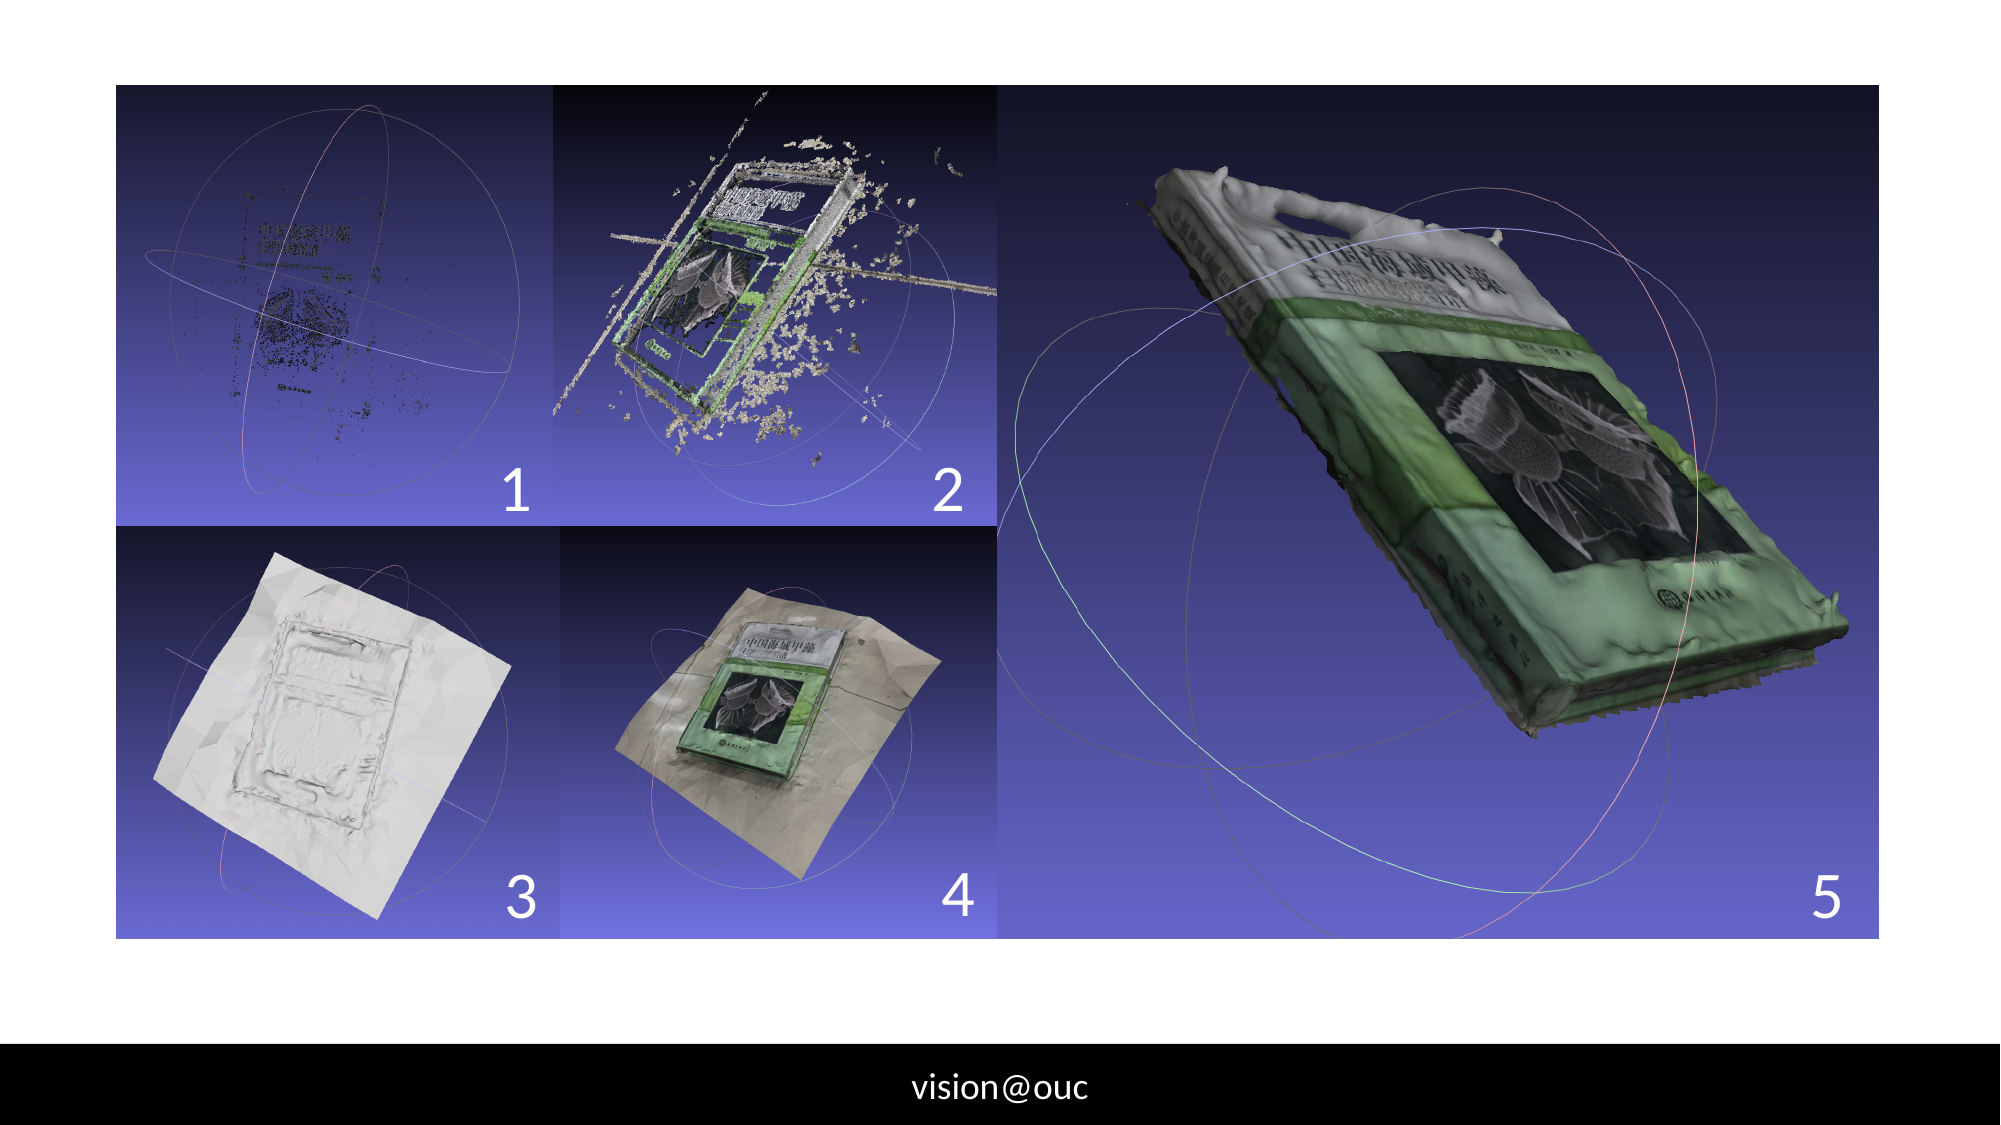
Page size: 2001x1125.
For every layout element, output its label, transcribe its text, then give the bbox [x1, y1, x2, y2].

text_box vision@ouc [0, 1043, 2000, 1125]
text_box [116, 85, 1924, 941]
